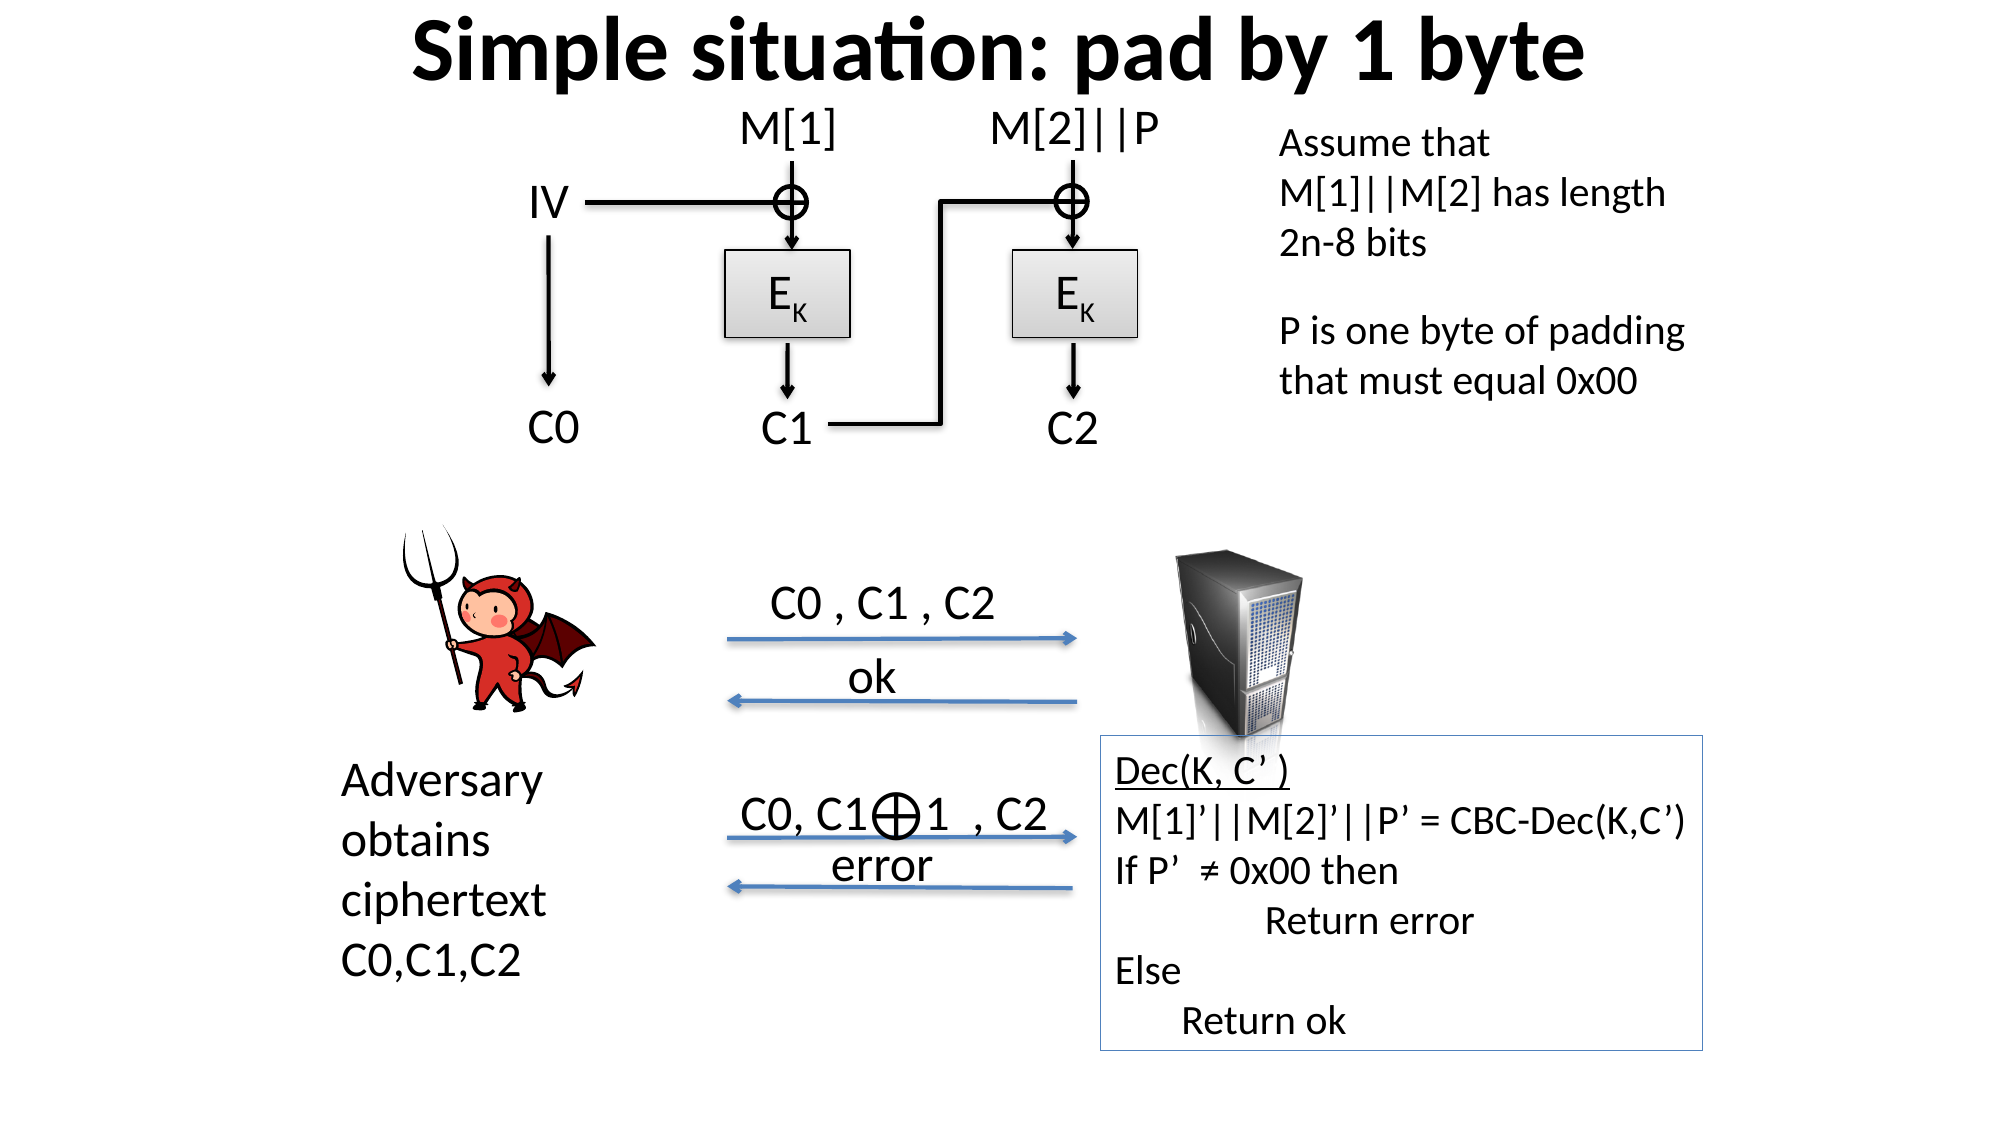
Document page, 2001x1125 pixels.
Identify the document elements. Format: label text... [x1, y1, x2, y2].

text_box M[2]||P [974, 87, 1175, 163]
text_box [1061, 202, 1068, 217]
text_box EK [724, 249, 823, 338]
text_box C0 [512, 386, 595, 462]
text_box C1 [746, 386, 828, 462]
text_box IV [513, 160, 584, 236]
text_box EK [1062, 249, 1138, 338]
text_box [1078, 202, 1088, 216]
text_box C0 , C1 , C2 [755, 562, 1011, 636]
text_box Dec(K, C’ ) M[1]’||M[2]’||P’ = CBC-Dec(K,C’) If P’ ≠ 0x00 then Return error Else Return ok [1100, 735, 1703, 1051]
text_box [796, 203, 807, 218]
text_box M[1] [724, 87, 853, 163]
text_box C0, C1⨁1 , C2 [725, 773, 1063, 837]
text_box [1056, 185, 1068, 201]
text_box C0, C1⨁1 , C2 [725, 845, 1063, 849]
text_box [828, 201, 1056, 425]
text_box [779, 213, 787, 218]
text_box C2 [1032, 386, 1114, 462]
text_box [775, 186, 787, 199]
text_box P is one byte of padding that must equal 0x00 [1264, 295, 1701, 411]
text_box [796, 187, 807, 202]
picture [1174, 549, 1303, 803]
text_box error [816, 849, 949, 884]
picture [389, 524, 597, 713]
text_box Assume that M[1]||M[2] has length 2n-8 bits [1264, 107, 1682, 273]
text_box ok [832, 648, 912, 699]
title Simple situation: pad by 1 byte [324, 0, 1675, 138]
text_box Adversary obtains ciphertext C0,C1,C2 [326, 739, 563, 995]
text_box [1078, 186, 1088, 201]
